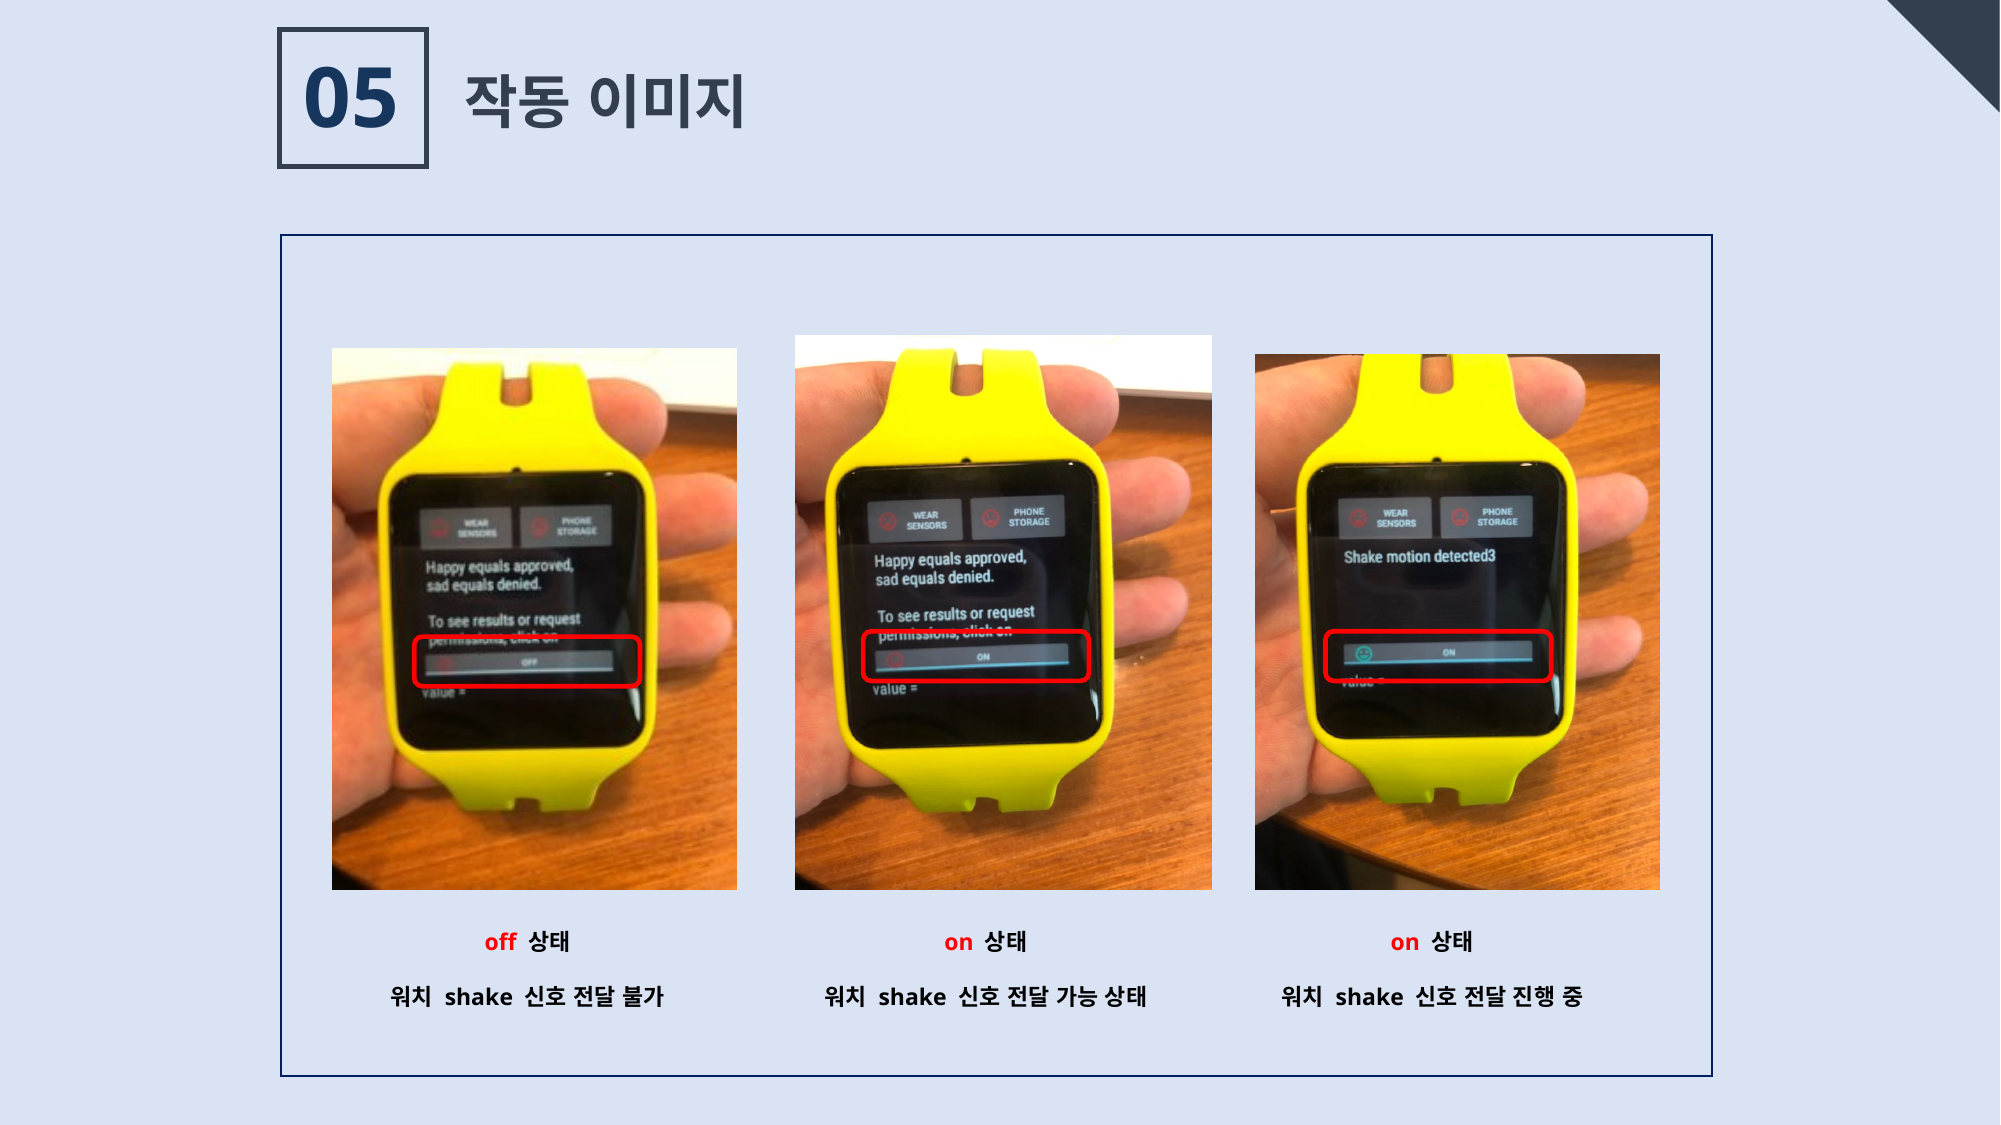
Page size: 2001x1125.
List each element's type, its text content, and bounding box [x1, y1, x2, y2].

text_box [280, 234, 1713, 1077]
text_box off 상태 워치 shake 신호 전달 불가 [321, 919, 734, 1017]
text_box [1885, 0, 2000, 115]
text_box [279, 28, 428, 168]
text_box on 상태 워치 shake 신호 전달 진행 중 [1226, 919, 1638, 1017]
text_box 작동 이미지 [449, 57, 871, 143]
text_box on 상태 워치 shake 신호 전달 가능 상태 [780, 919, 1192, 1017]
picture [332, 348, 737, 890]
picture [1255, 354, 1660, 890]
picture [795, 335, 1212, 890]
text_box 05 [428, 36, 438, 152]
